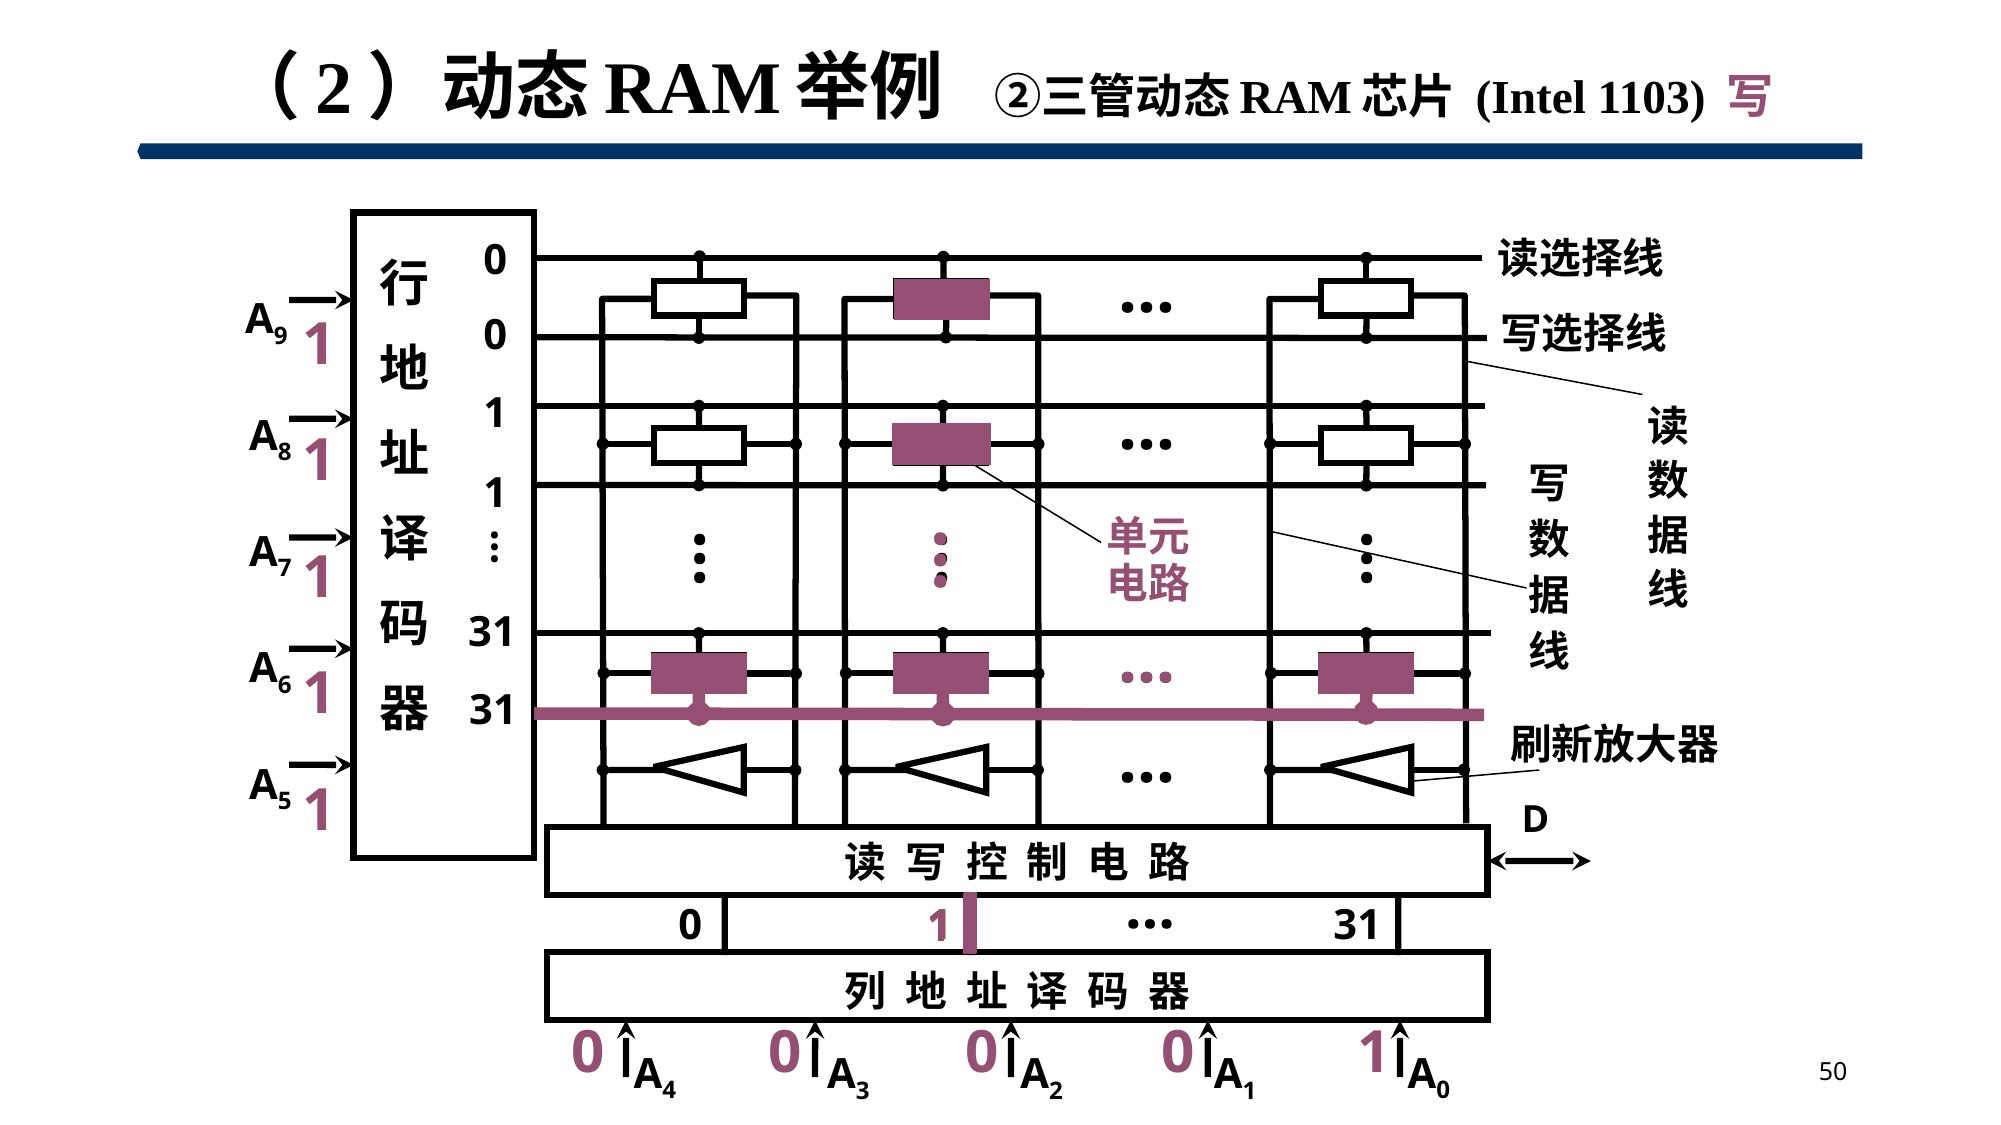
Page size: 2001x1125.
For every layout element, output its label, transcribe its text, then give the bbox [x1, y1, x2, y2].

title （2）动态RAM举例 ②三管动态RAM芯片 (Intel 1103) 写 [137, 27, 1863, 151]
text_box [233, 212, 1735, 1106]
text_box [894, 282, 1018, 620]
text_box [289, 298, 350, 851]
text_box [534, 608, 1485, 715]
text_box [558, 1006, 1405, 1093]
slide_number 50 [1735, 1042, 1863, 1103]
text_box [914, 890, 971, 957]
